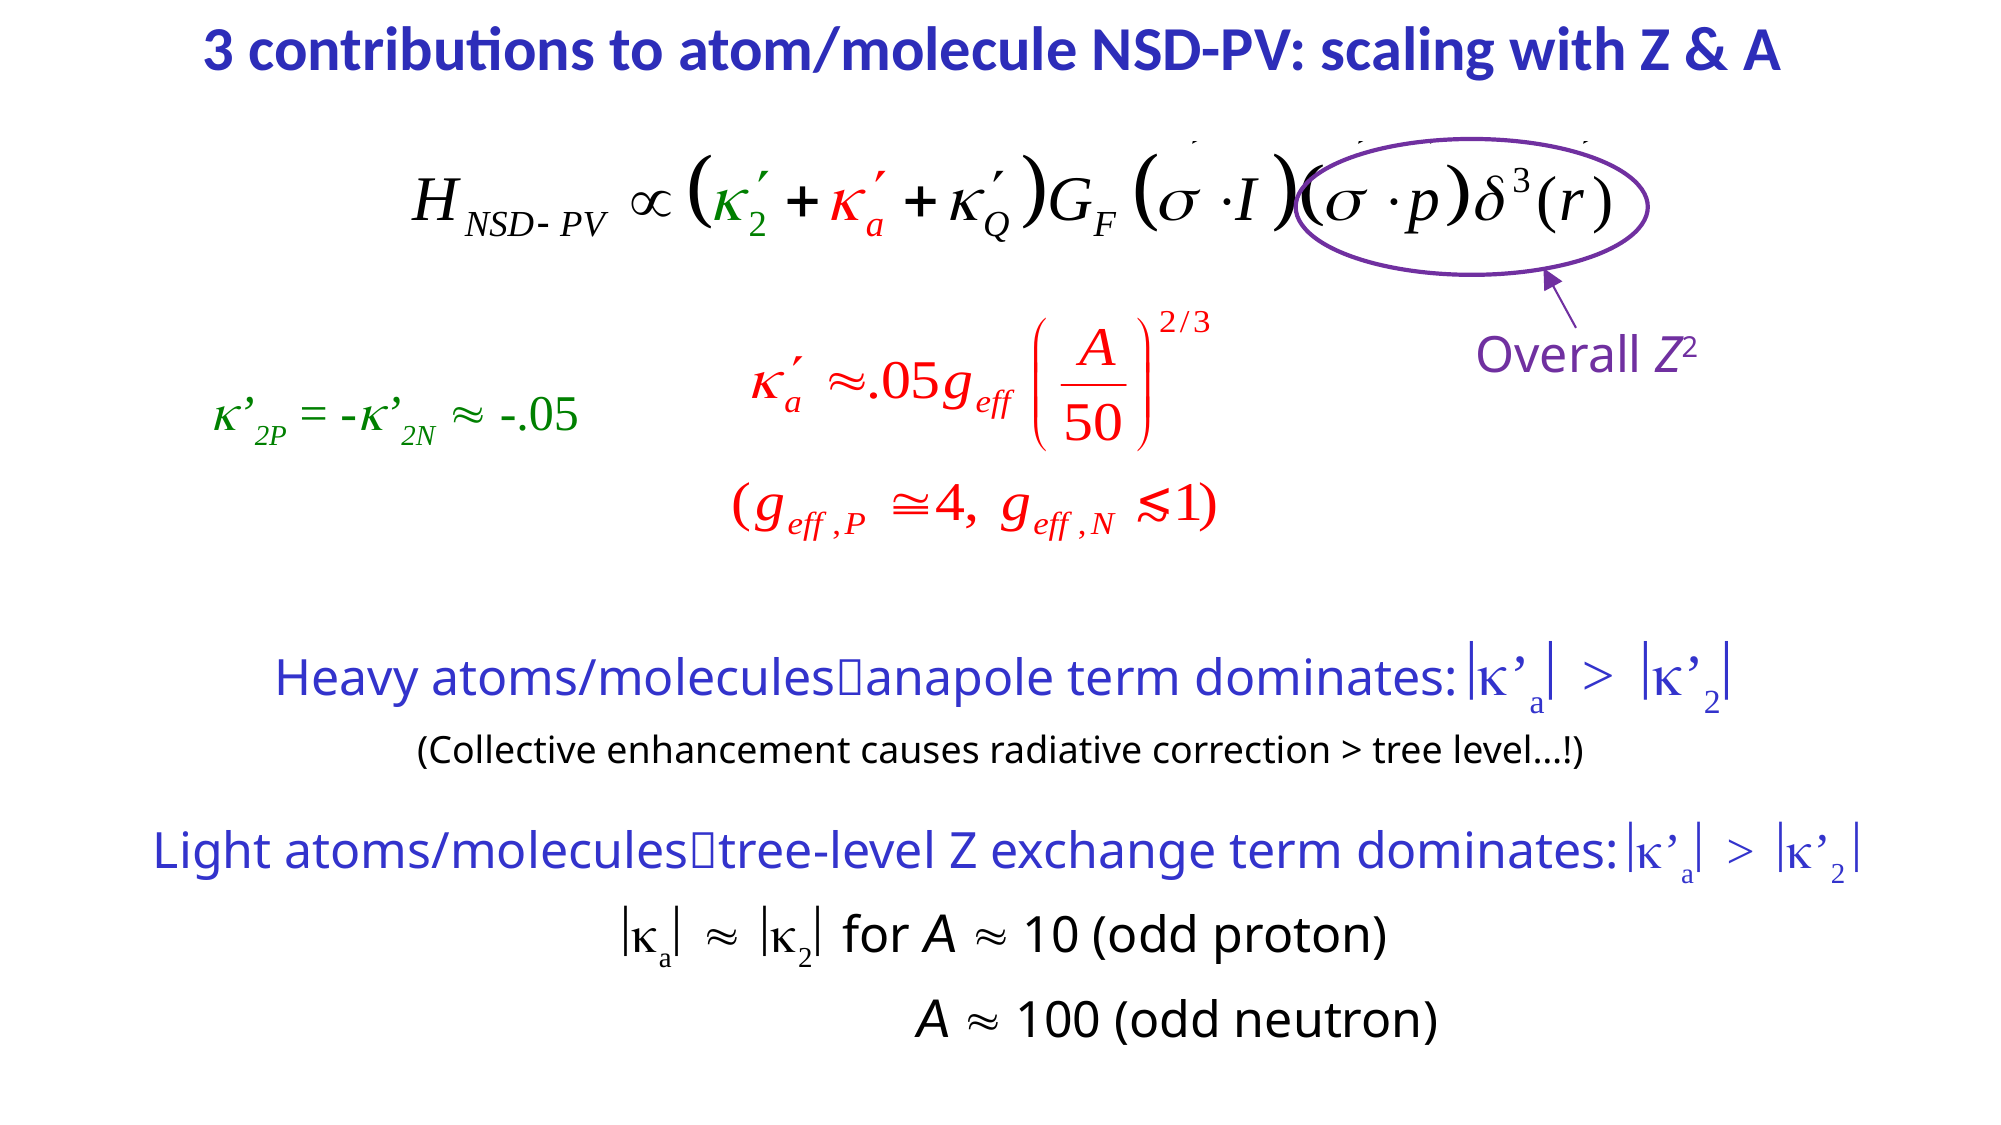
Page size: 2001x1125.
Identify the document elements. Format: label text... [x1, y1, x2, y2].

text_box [1295, 138, 1744, 392]
text_box ’2P = -’2N  -.05 [79, 373, 718, 459]
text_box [723, 297, 1253, 553]
text_box Heavy atoms/moleculesanapole term dominates:’a > ’2 (Collective enhancement causes radiative correction > tree level…!) Light atoms/moleculestree-level Z exchange term dominates:’a > ’2 a  2 for A  10 (odd proton) A  100 (odd neutron) [30, 629, 1972, 1057]
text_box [400, 140, 1292, 269]
text_box 3 contributions to atom/molecule NSD-PV: scaling with Z & A [151, 0, 1849, 97]
